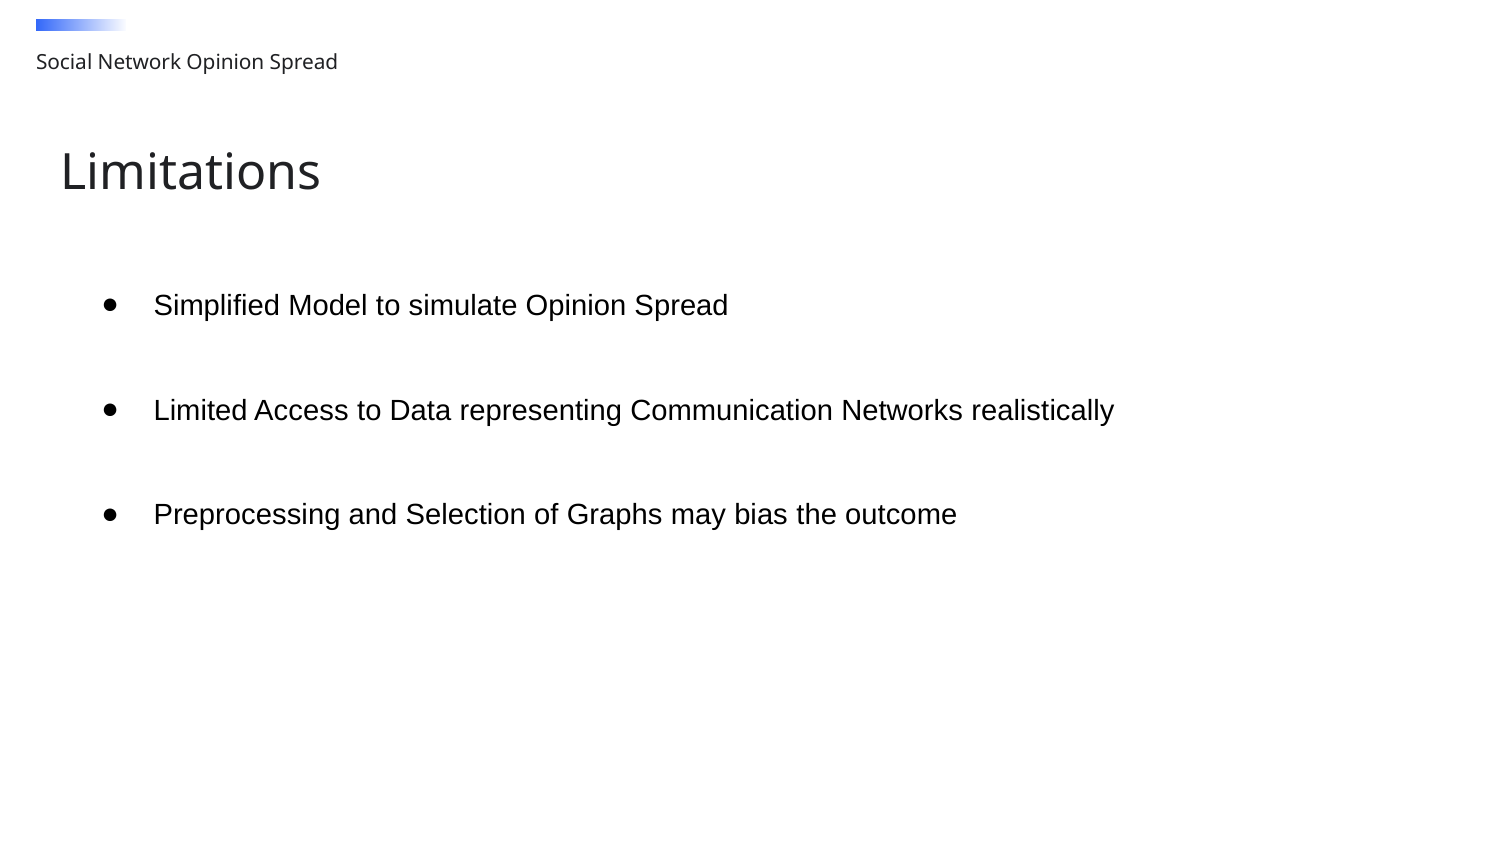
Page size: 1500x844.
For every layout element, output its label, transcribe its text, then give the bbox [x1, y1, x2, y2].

subtitle Social Network Opinion Spread [36, 30, 735, 80]
title Limitations [45, 70, 1134, 242]
text_box Simplified Model to simulate Opinion Spread Limited Access to Data representing Communication Networks realistically Preprocessing and Selection of Graphs may bias the outcome [63, 270, 1437, 784]
